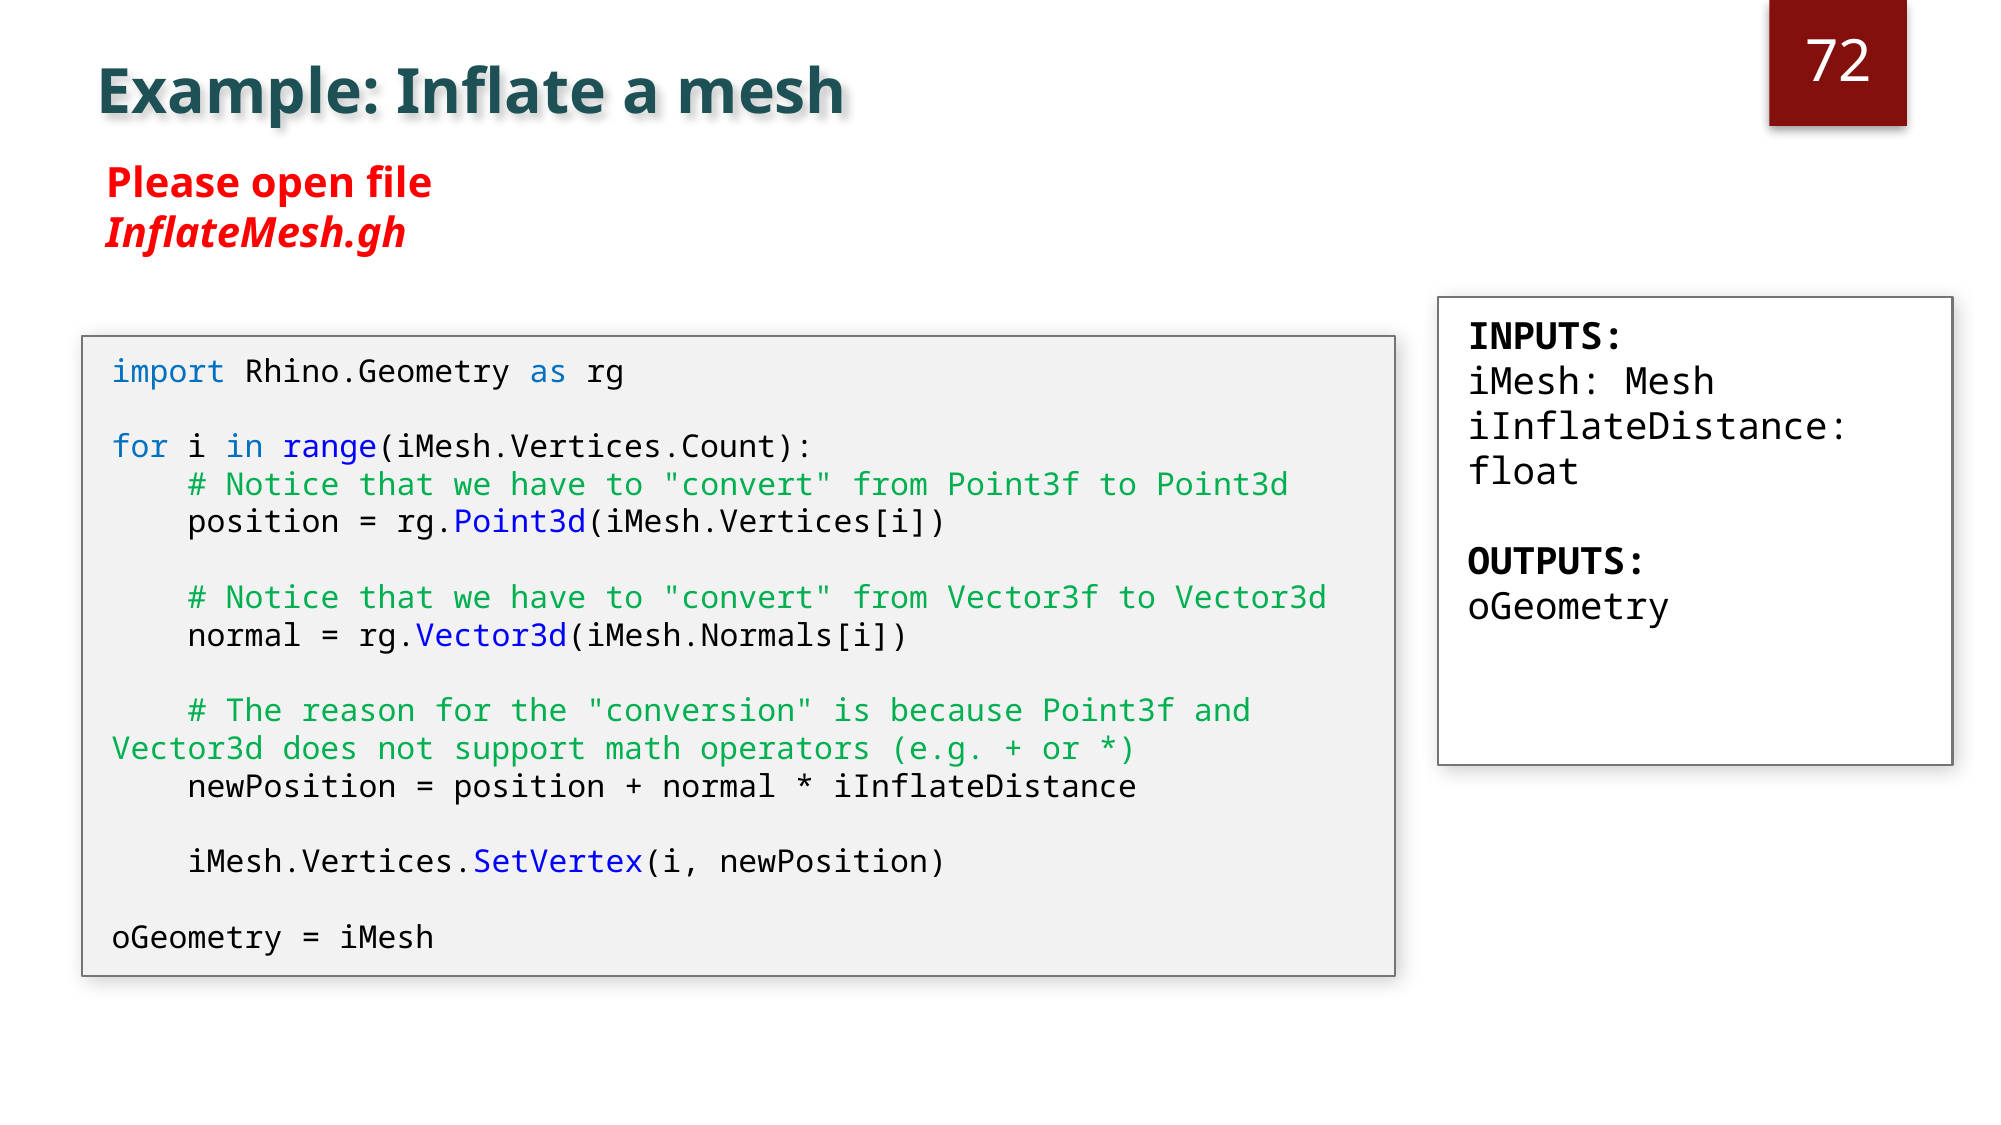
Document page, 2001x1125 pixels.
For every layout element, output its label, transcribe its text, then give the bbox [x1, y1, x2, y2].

text_box Please open file InflateMesh.gh [91, 148, 671, 264]
text_box import Rhino.Geometry as rg for i in range(iMesh.Vertices.Count): # Notice that we have to "convert" from Point3f to Point3d position = rg.Point3d(iMesh.Vertices[i]) # Notice that we have to "convert" from Vector3f to Vector3d normal = rg.Vector3d(iMesh.Normals[i]) # The reason for the "conversion" is because Point3f and Vector3d does not support math operators (e.g. + or *) newPosition = position + normal * iInflateDistance iMesh.Vertices.SetVertex(i, newPosition) oGeometry = iMesh [81, 335, 1395, 977]
slide_number 72 [1769, 0, 1907, 126]
text_box INPUTS: iMesh: Mesh iInflateDistance: float OUTPUTS: oGeometry [1437, 297, 1953, 766]
title Example: Inflate a mesh [81, 43, 1719, 149]
